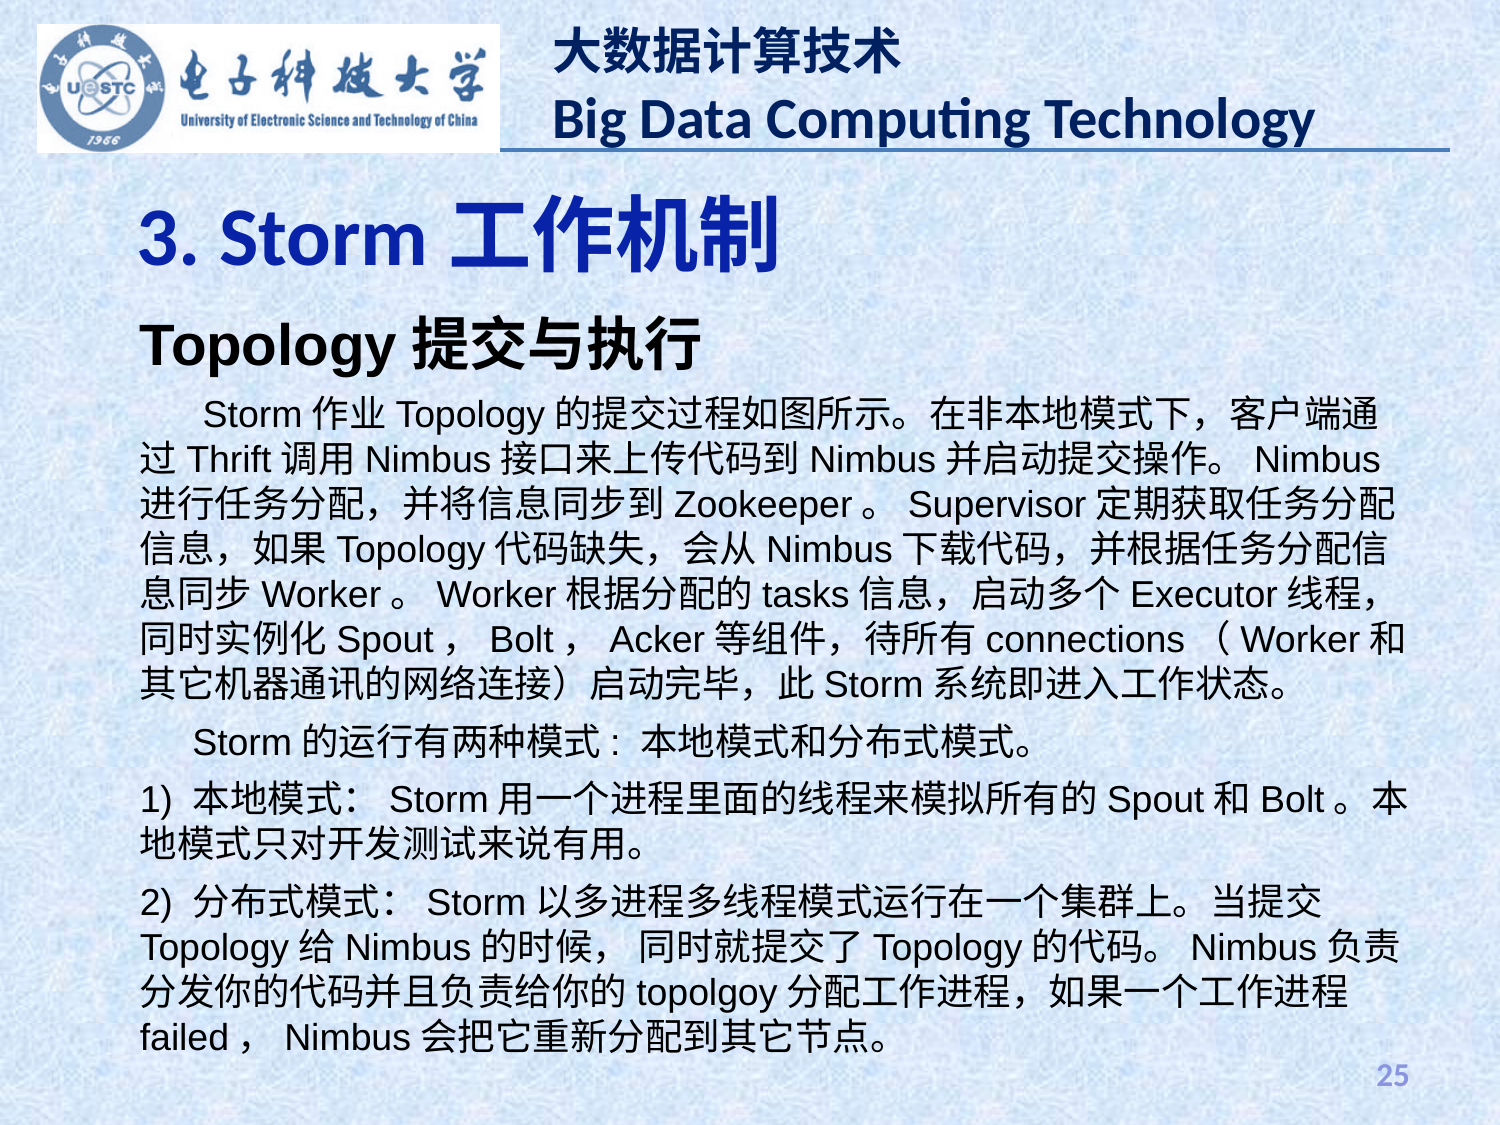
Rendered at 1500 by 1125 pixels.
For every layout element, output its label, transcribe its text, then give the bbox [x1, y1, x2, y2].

text_box Topology提交与执行 Storm作业Topology的提交过程如图所示。在非本地模式下，客户端通过Thrift调用Nimbus接口来上传代码到Nimbus并启动提交操作。Nimbus进行任务分配，并将信息同步到Zookeeper。Supervisor定期获取任务分配信息，如果Topology代码缺失，会从Nimbus下载代码，并根据任务分配信息同步Worker。Worker根据分配的tasks信息，启动多个Executor线程，同时实例化Spout，Bolt，Acker等组件，待所有connections（Worker和其它机器通讯的网络连接）启动完毕，此Storm系统即进入工作状态。 Storm的运行有两种模式: 本地模式和分布式模式。 1) 本地模式：Storm用一个进程里面的线程来模拟所有的Spout和Bolt。本地模式只对开发测试来说有用。 2) 分布式模式：Storm以多进程多线程模式运行在一个集群上。当提交Topology给Nimbus的时候， 同时就提交了Topology的代码。Nimbus负责分发你的代码并且负责给你的topolgoy分配工作进程，如果一个工作进程failed，Nimbus会把它重新分配到其它节点。 [125, 299, 1429, 1065]
picture [0, 0, 1500, 1125]
text_box 3. Storm工作机制 [121, 175, 1422, 290]
slide_number 25 [1074, 1065, 1425, 1103]
text_box 大数据计算技术 Big Data Computing Technology [537, 12, 1450, 149]
